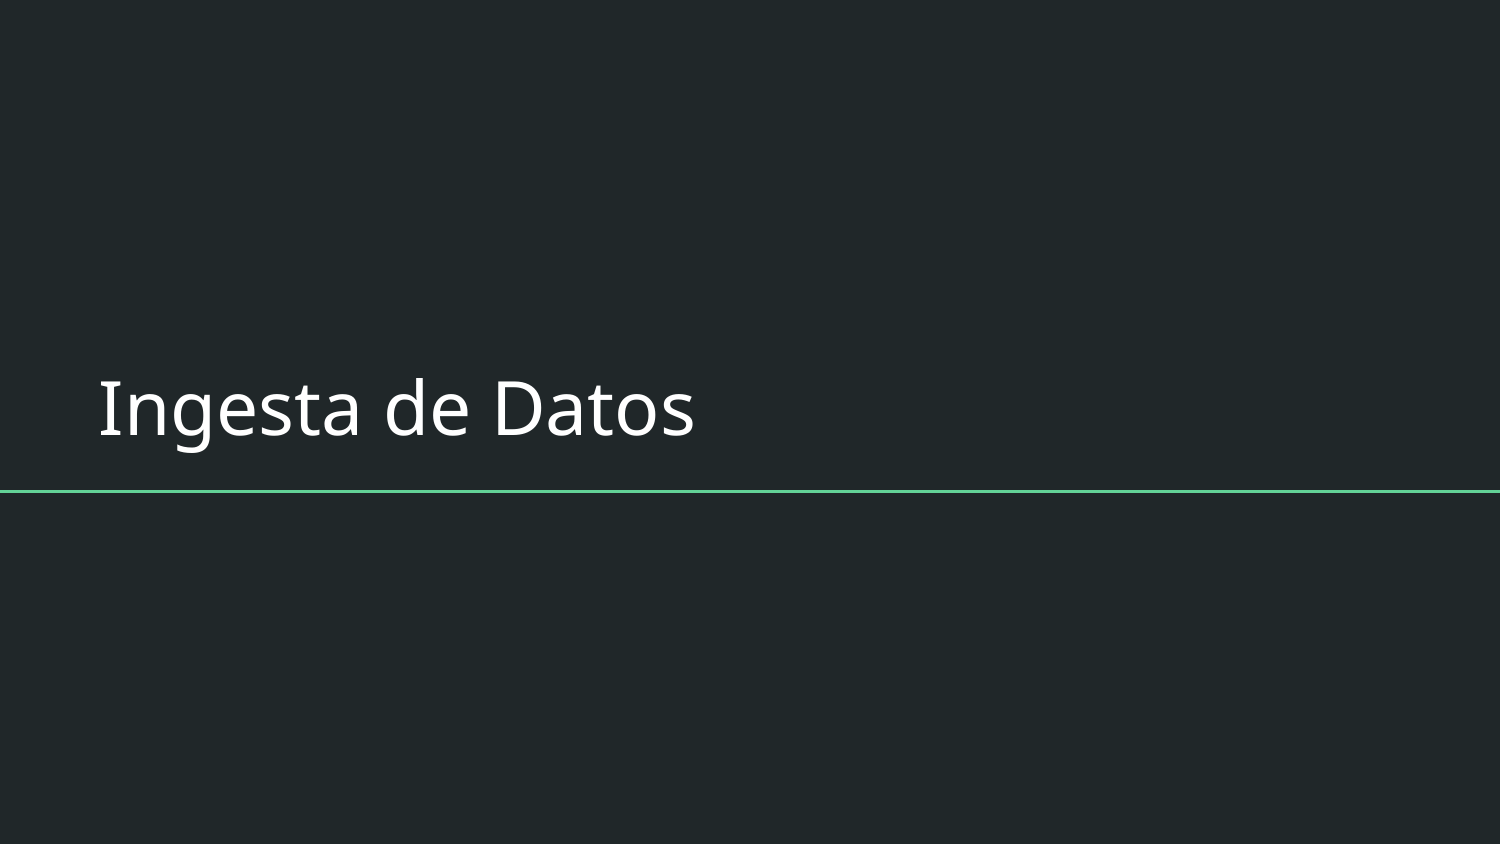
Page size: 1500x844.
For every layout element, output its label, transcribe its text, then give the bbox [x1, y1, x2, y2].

title Ingesta de Datos [83, 337, 1417, 466]
